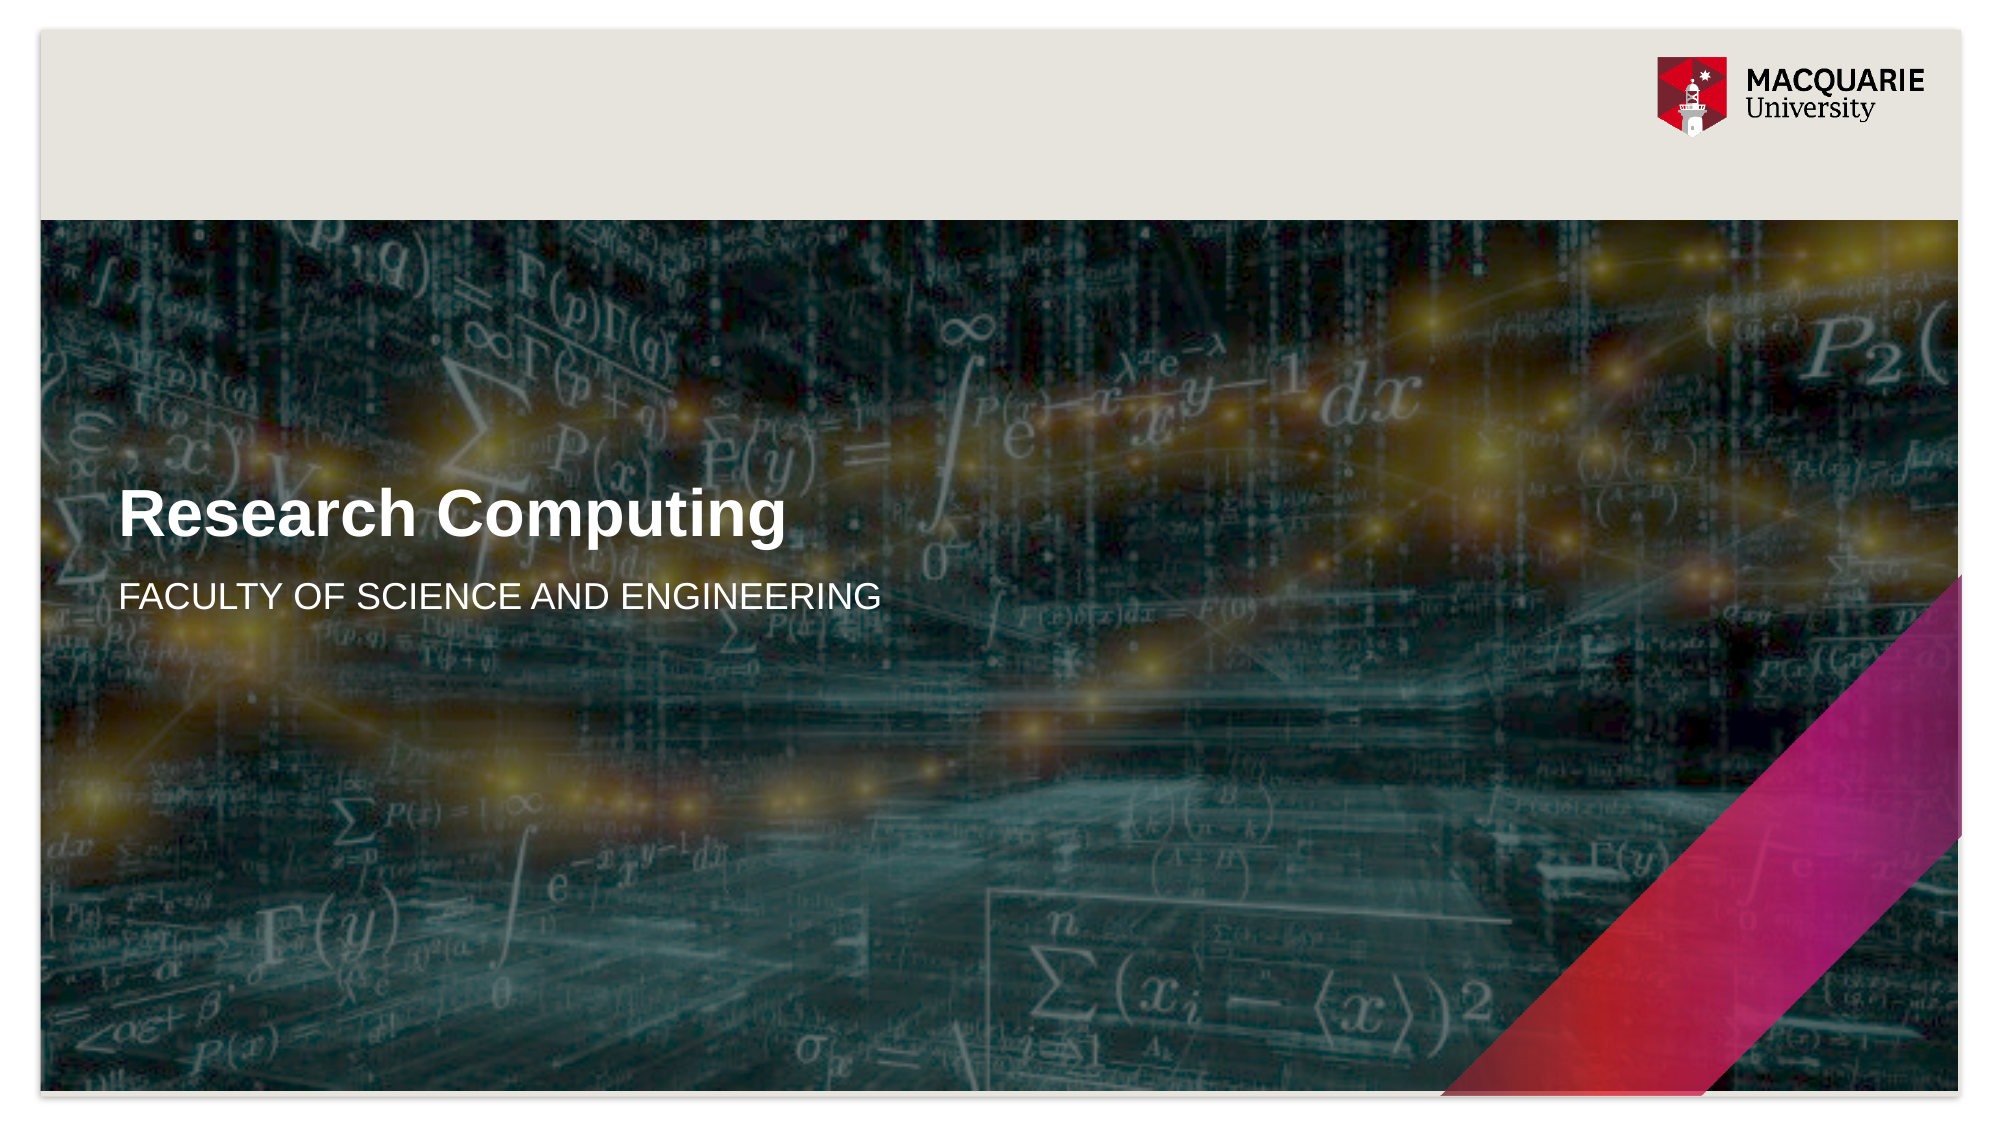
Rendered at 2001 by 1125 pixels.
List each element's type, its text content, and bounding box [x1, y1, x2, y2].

list Faculty of science and engineering [118, 571, 1170, 655]
picture [1623, 29, 1958, 155]
picture [40, 220, 1962, 1096]
title Research Computing [118, 469, 1438, 570]
